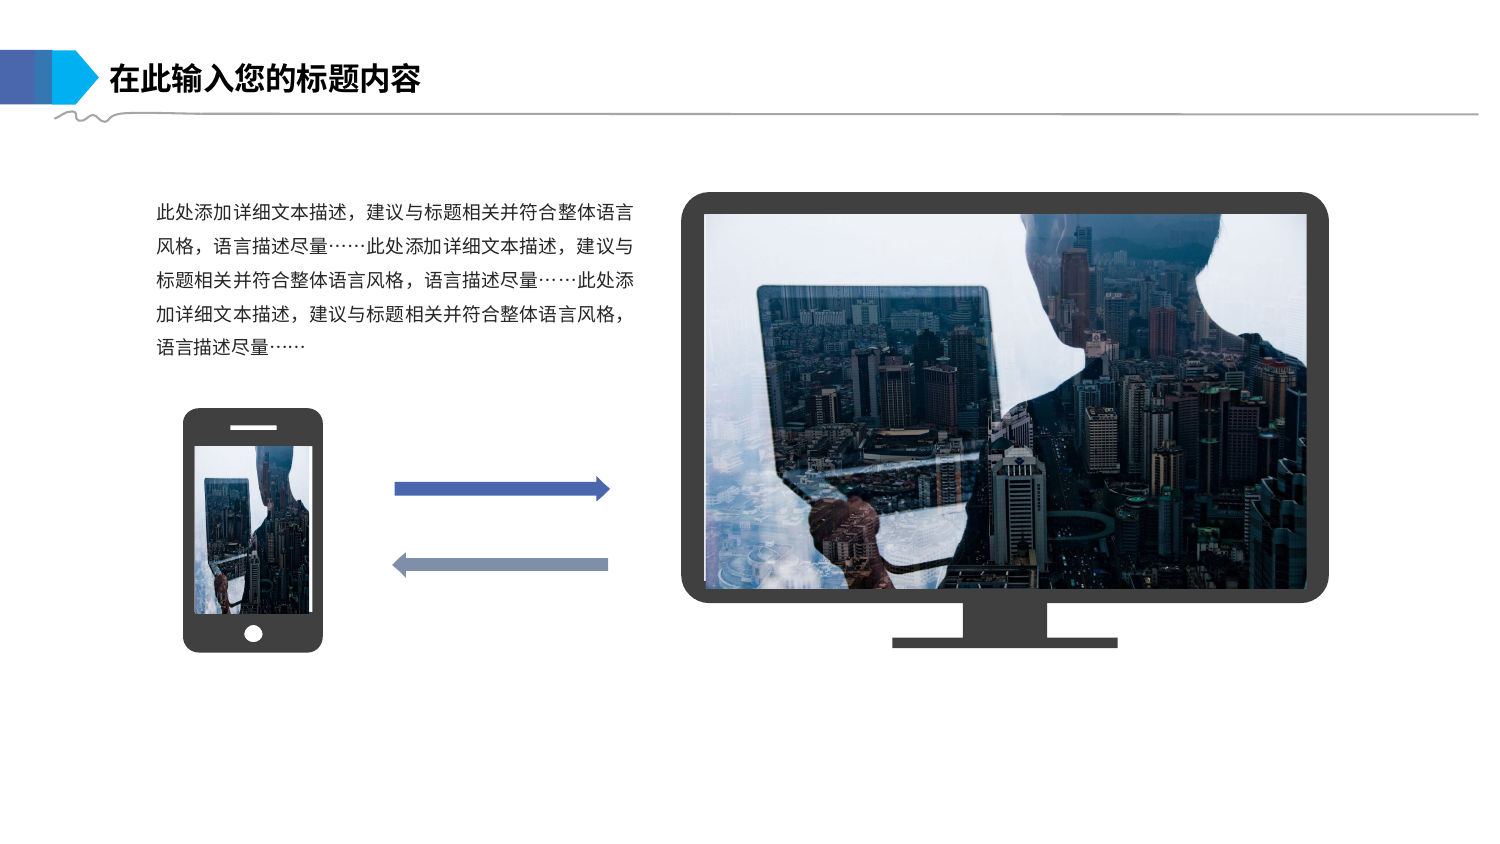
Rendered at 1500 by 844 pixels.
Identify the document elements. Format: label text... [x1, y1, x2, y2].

text_box [681, 192, 1329, 649]
picture [194, 445, 310, 614]
picture [705, 213, 1307, 589]
text_box [394, 476, 611, 502]
text_box [183, 408, 323, 653]
text_box 在此输入您的标题内容 [99, 54, 608, 103]
text_box 此处添加详细文本描述，建议与标题相关并符合整体语言风格，语言描述尽量……此处添加详细文本描述，建议与标题相关并符合整体语言风格，语言描述尽量……此处添加详细文本描述，建议与标题相关并符合整体语言风格，语言描述尽量…… [141, 182, 649, 366]
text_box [0, 49, 99, 105]
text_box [54, 111, 1479, 122]
text_box [392, 552, 609, 578]
